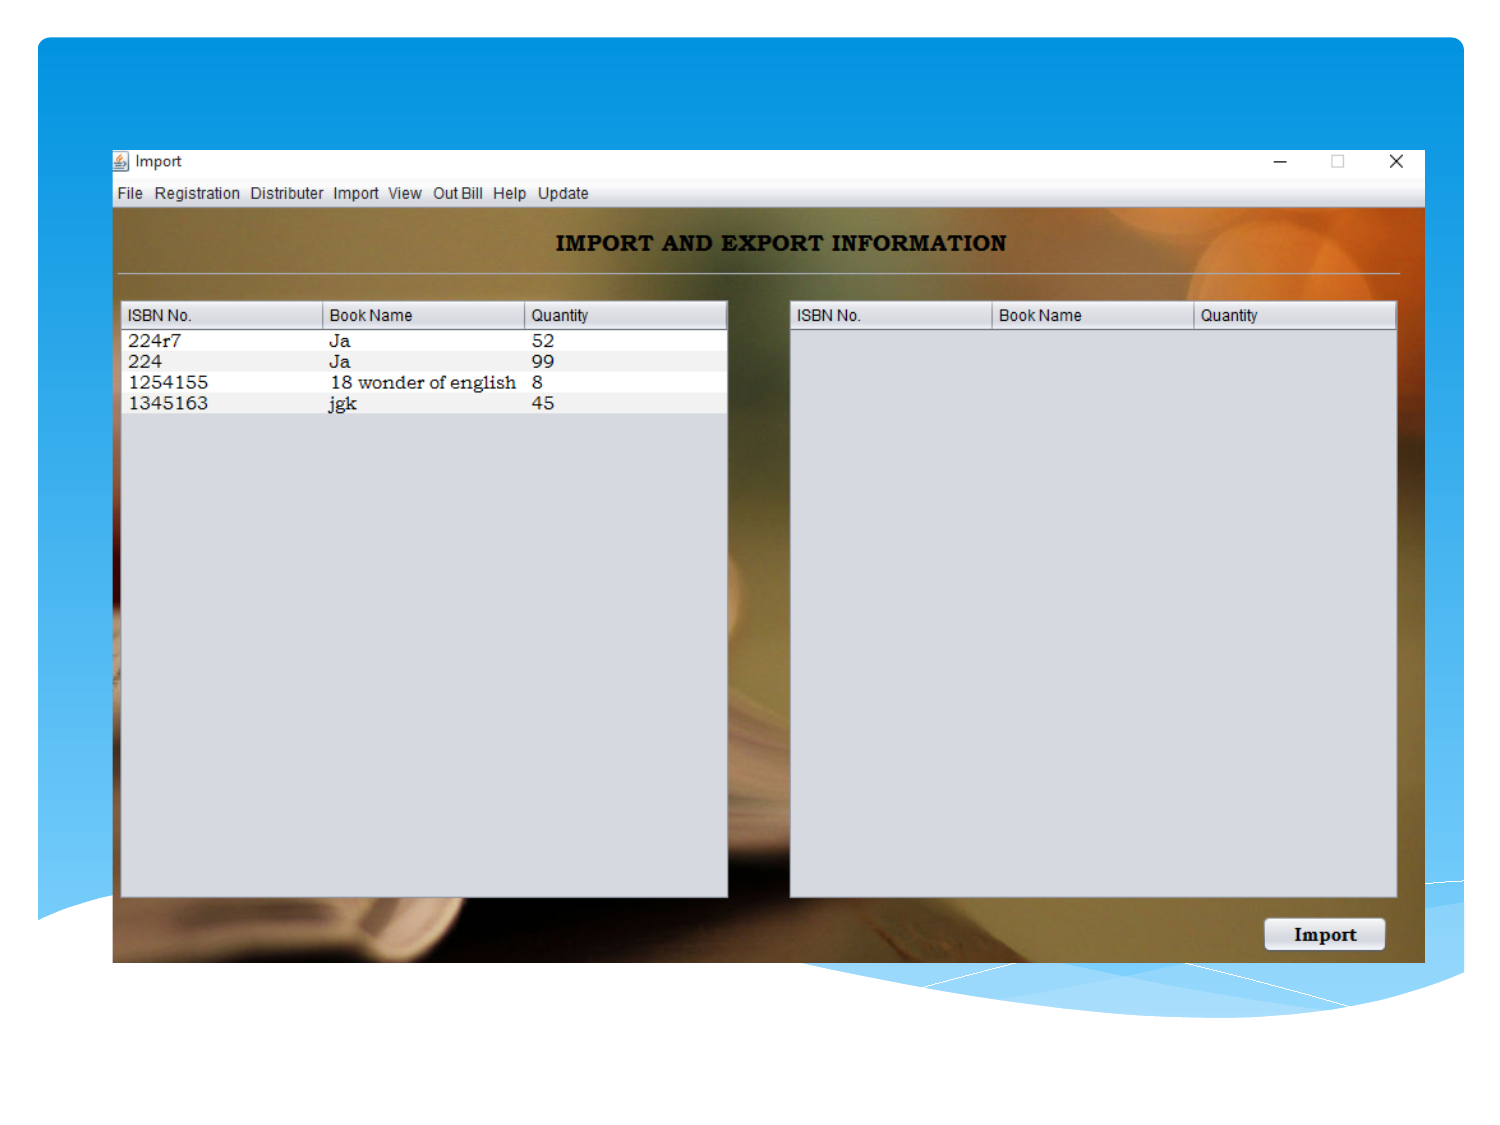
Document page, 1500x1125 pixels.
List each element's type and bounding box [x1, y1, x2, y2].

picture [112, 151, 1426, 963]
